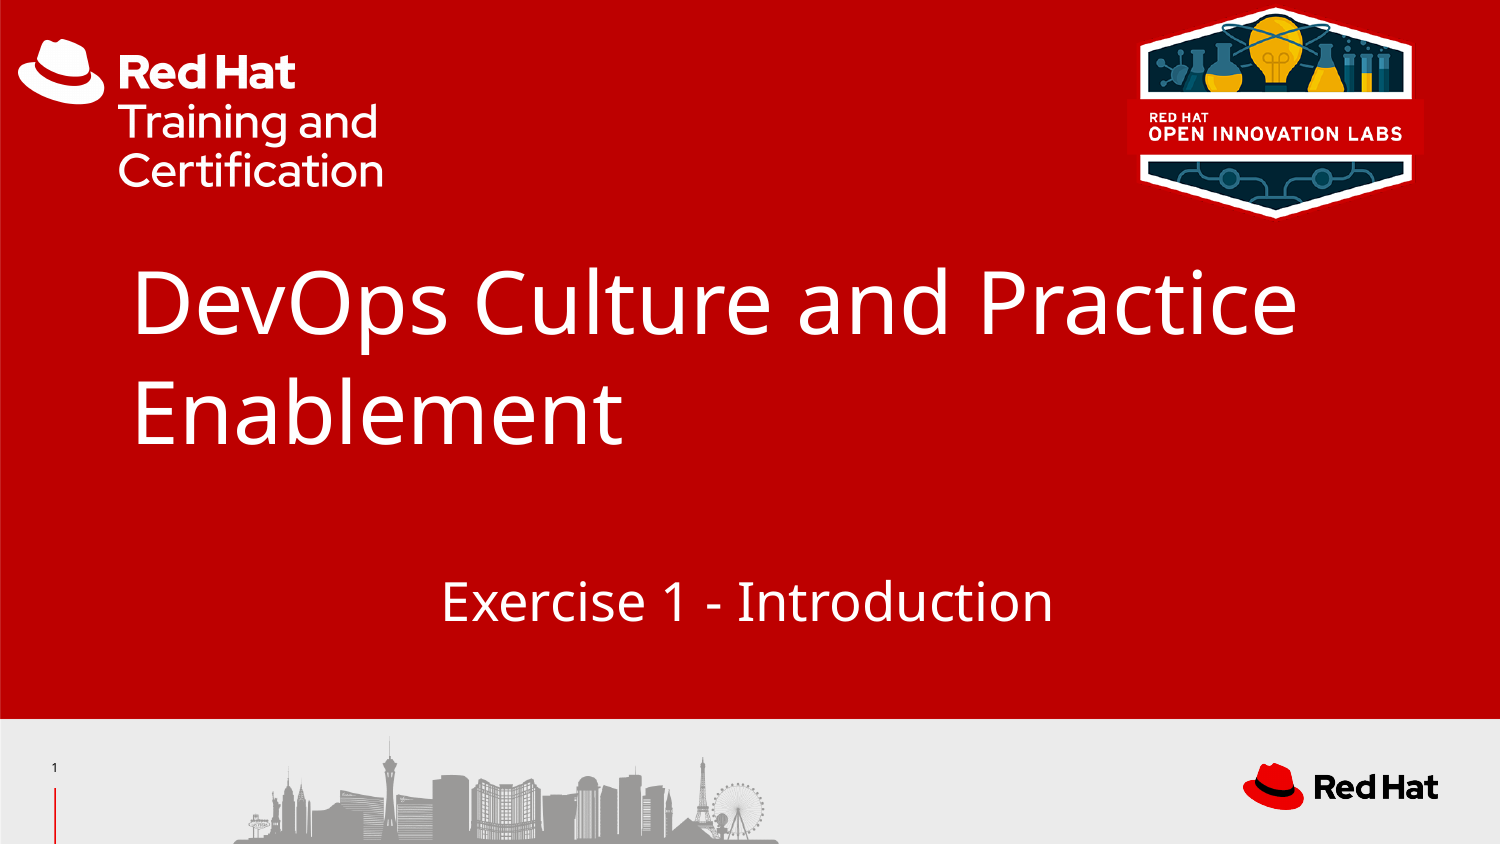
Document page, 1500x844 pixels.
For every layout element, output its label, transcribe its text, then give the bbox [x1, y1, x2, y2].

title Exercise 1 - Introduction [10, 502, 1487, 632]
slide_number ‹#› [10, 759, 101, 777]
title DevOps Culture and Practice Enablement [130, 243, 1370, 462]
picture [0, 0, 1500, 844]
